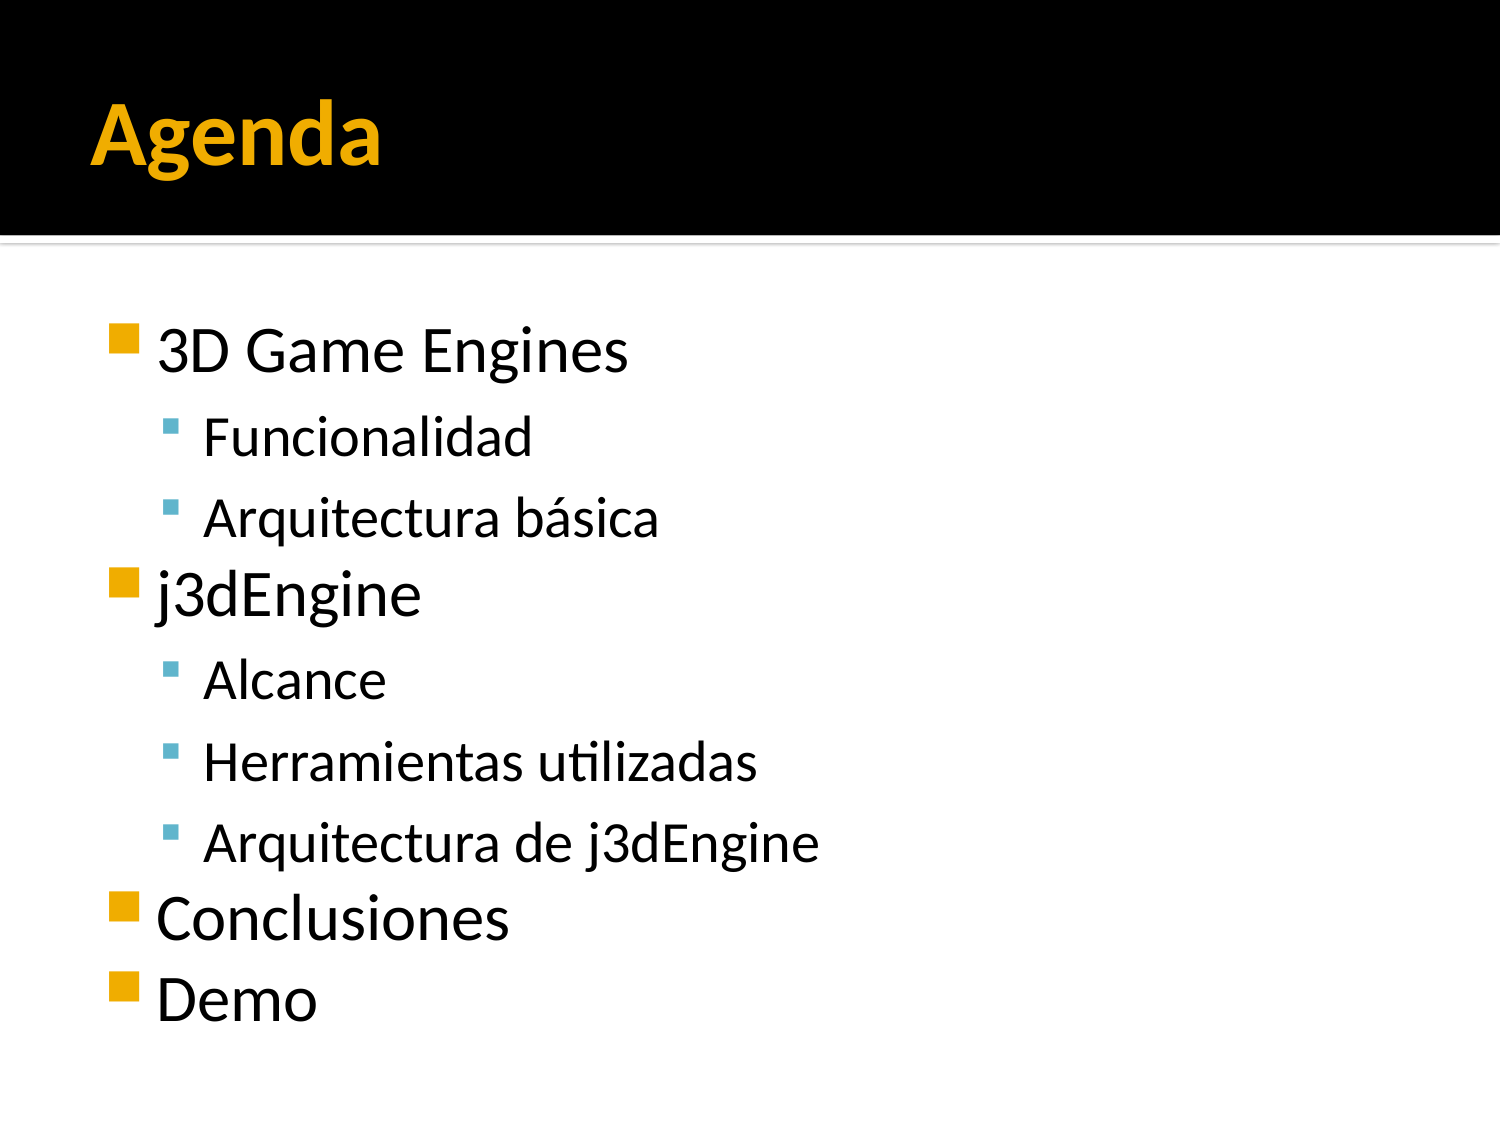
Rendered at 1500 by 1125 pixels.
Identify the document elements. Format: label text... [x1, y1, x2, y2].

title Agenda [75, 25, 1425, 231]
list 3D Game Engines Funcionalidad Arquitectura básica j3dEngine Alcance Herramientas utilizadas Arquitectura de j3dEngine Conclusiones Demo [75, 291, 1425, 1050]
